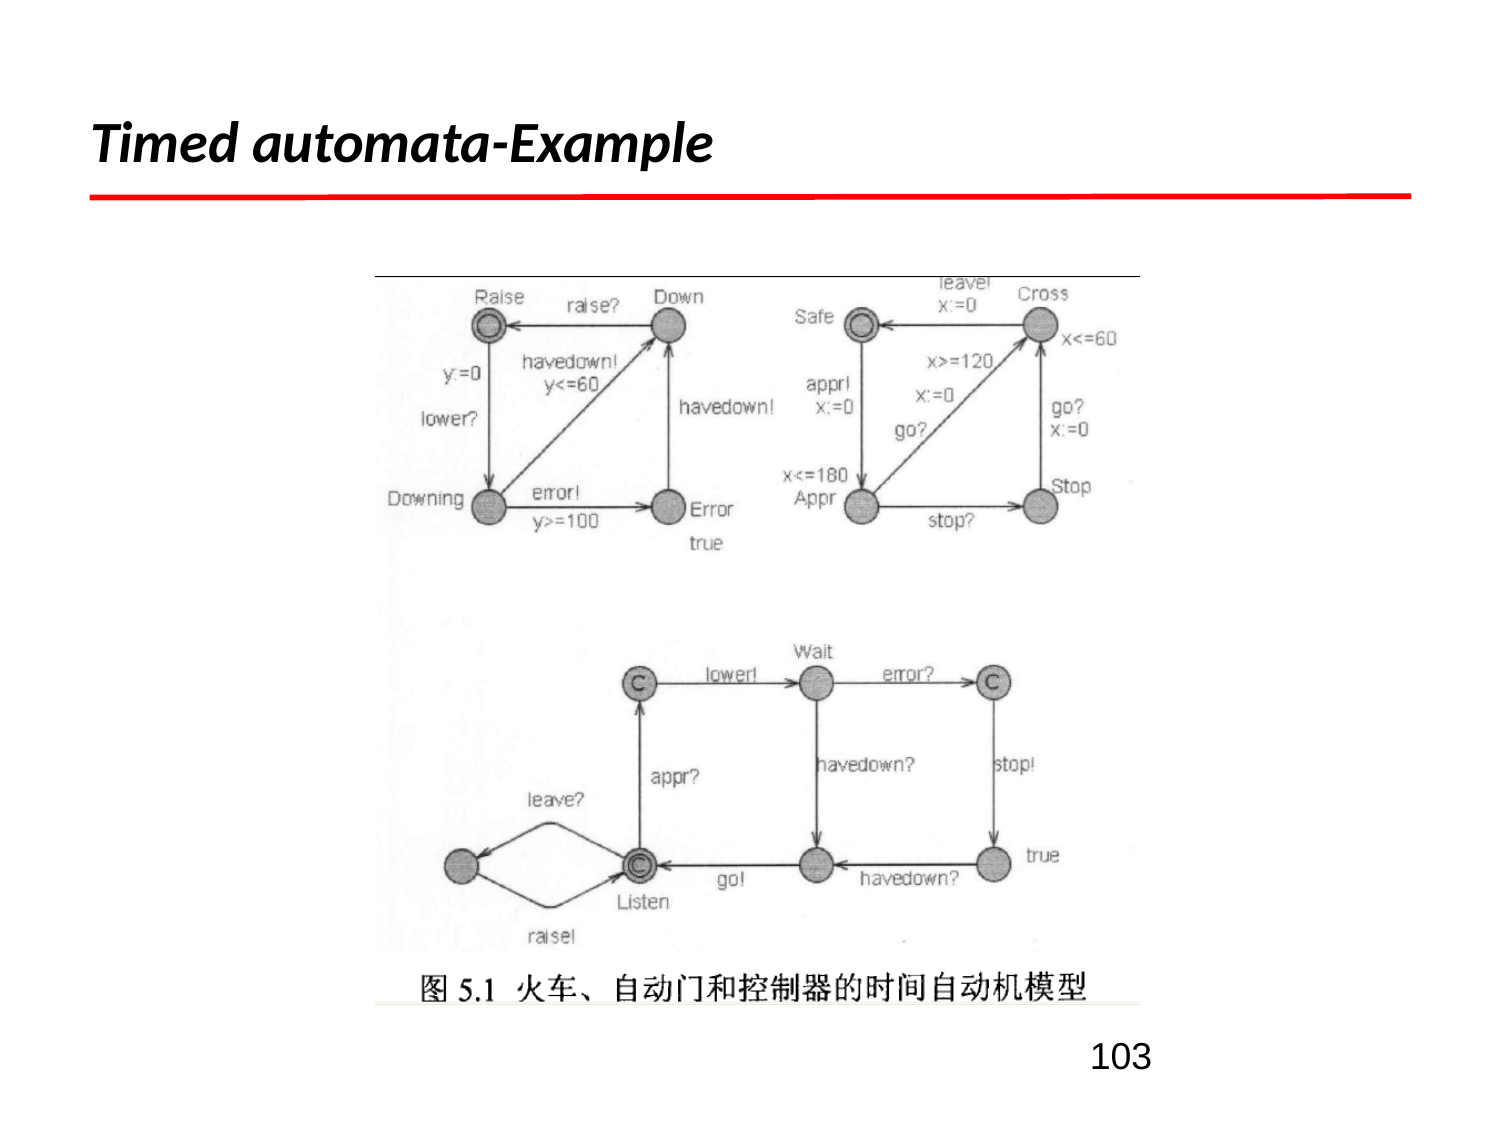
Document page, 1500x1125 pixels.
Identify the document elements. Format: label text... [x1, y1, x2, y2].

slide_number 103 [1074, 1024, 1426, 1103]
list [374, 276, 1141, 1006]
title Timed automata-Example [75, 45, 1425, 233]
